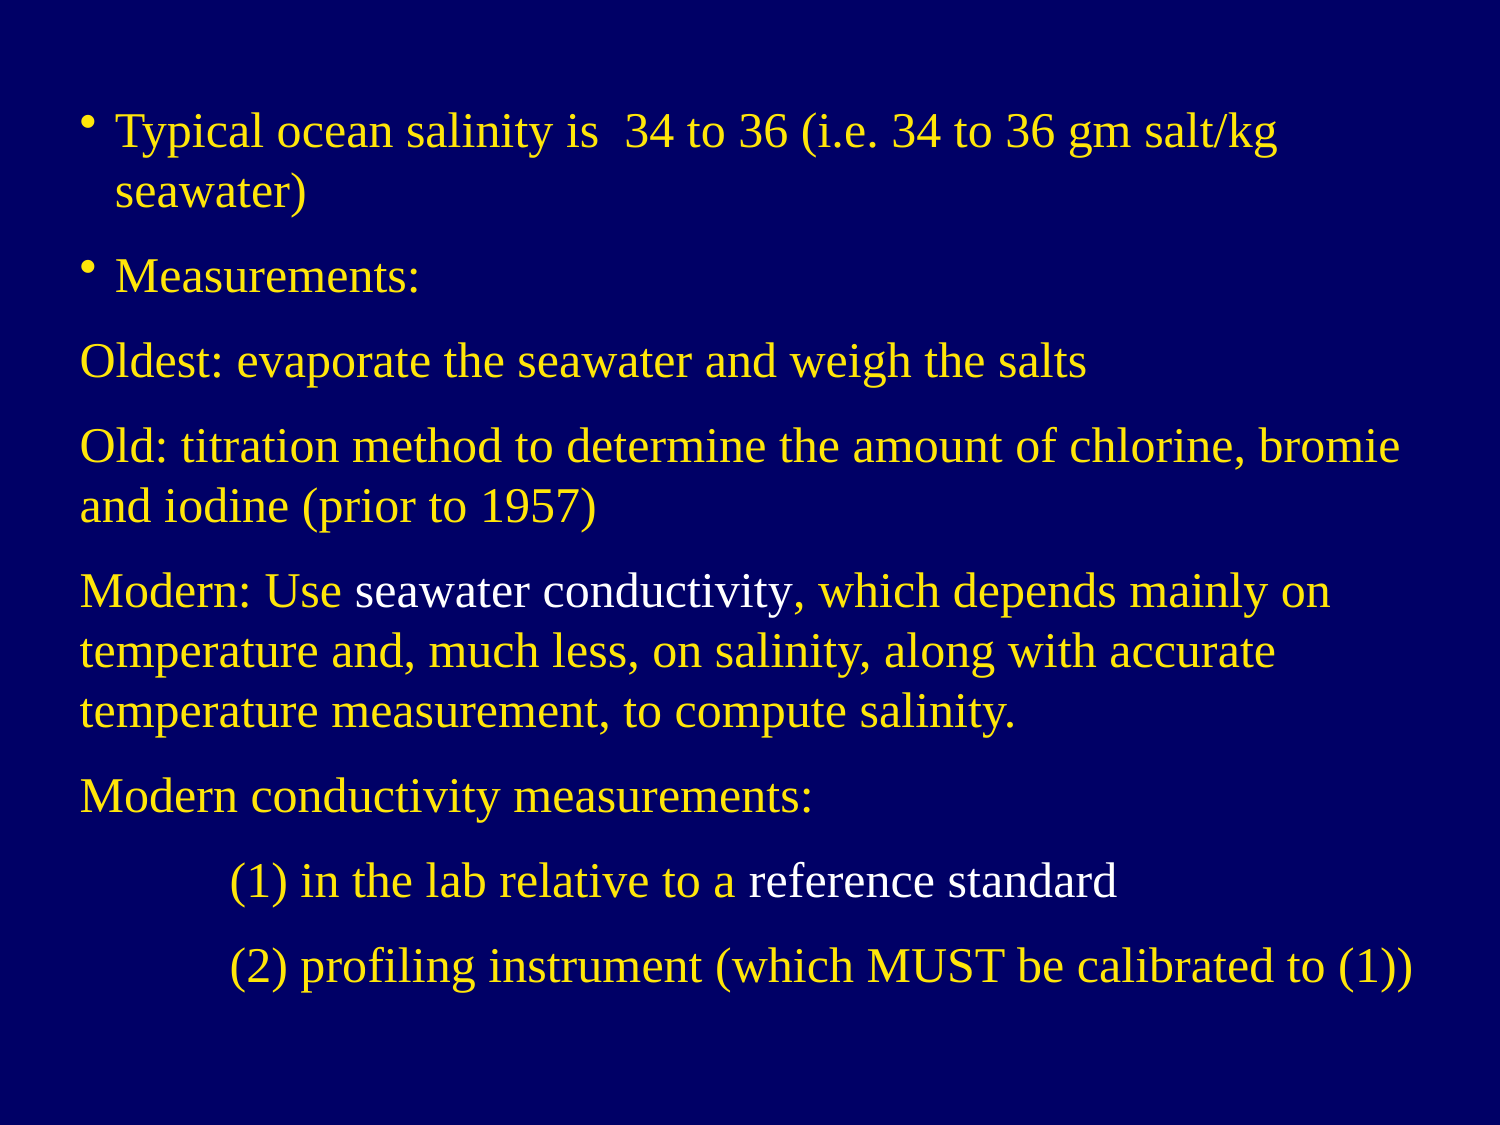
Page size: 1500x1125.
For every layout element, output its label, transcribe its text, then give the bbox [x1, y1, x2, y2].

text_box Typical ocean salinity is 34 to 36 (i.e. 34 to 36 gm salt/kg seawater) Measurements: Oldest: evaporate the seawater and weigh the salts Old: titration method to determine the amount of chlorine, bromie and iodine (prior to 1957) Modern: Use seawater conductivity, which depends mainly on temperature and, much less, on salinity, along with accurate temperature measurement, to compute salinity. Modern conductivity measurements: (1) in the lab relative to a reference standard (2) profiling instrument (which MUST be calibrated to (1)) [64, 90, 1440, 1000]
